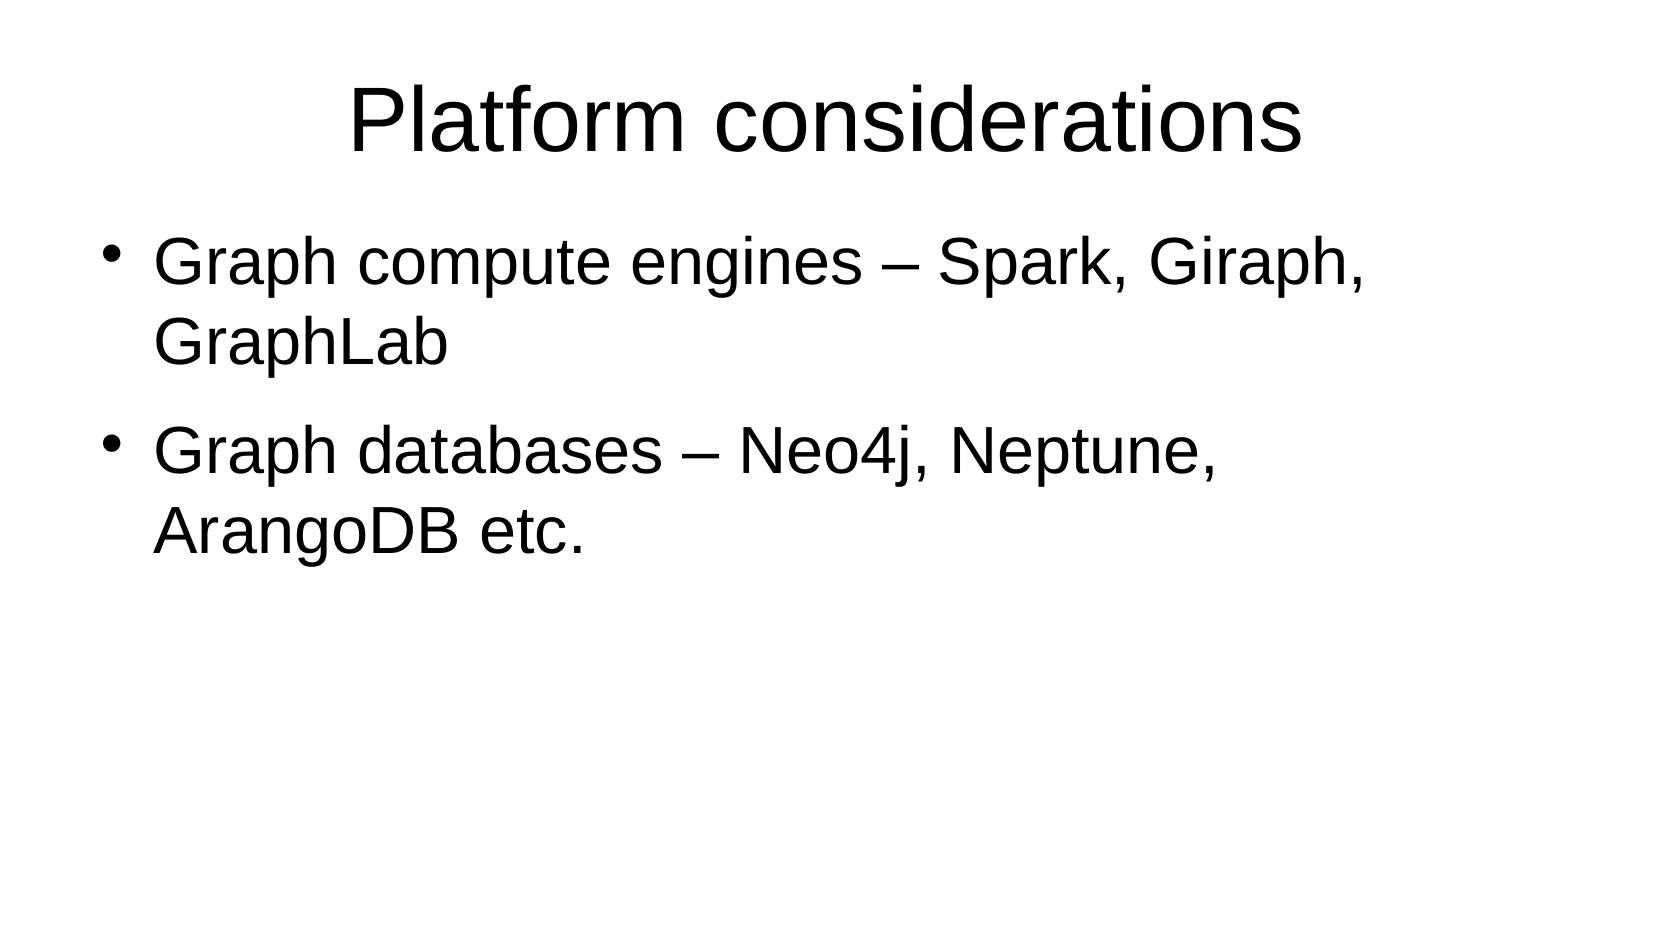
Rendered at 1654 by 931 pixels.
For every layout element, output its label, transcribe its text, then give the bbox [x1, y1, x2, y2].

text_box Platform considerations [82, 37, 1571, 192]
text_box Graph compute engines – Spark, Giraph, GraphLab Graph databases – Neo4j, Neptune, ArangoDB etc. [82, 217, 1571, 757]
